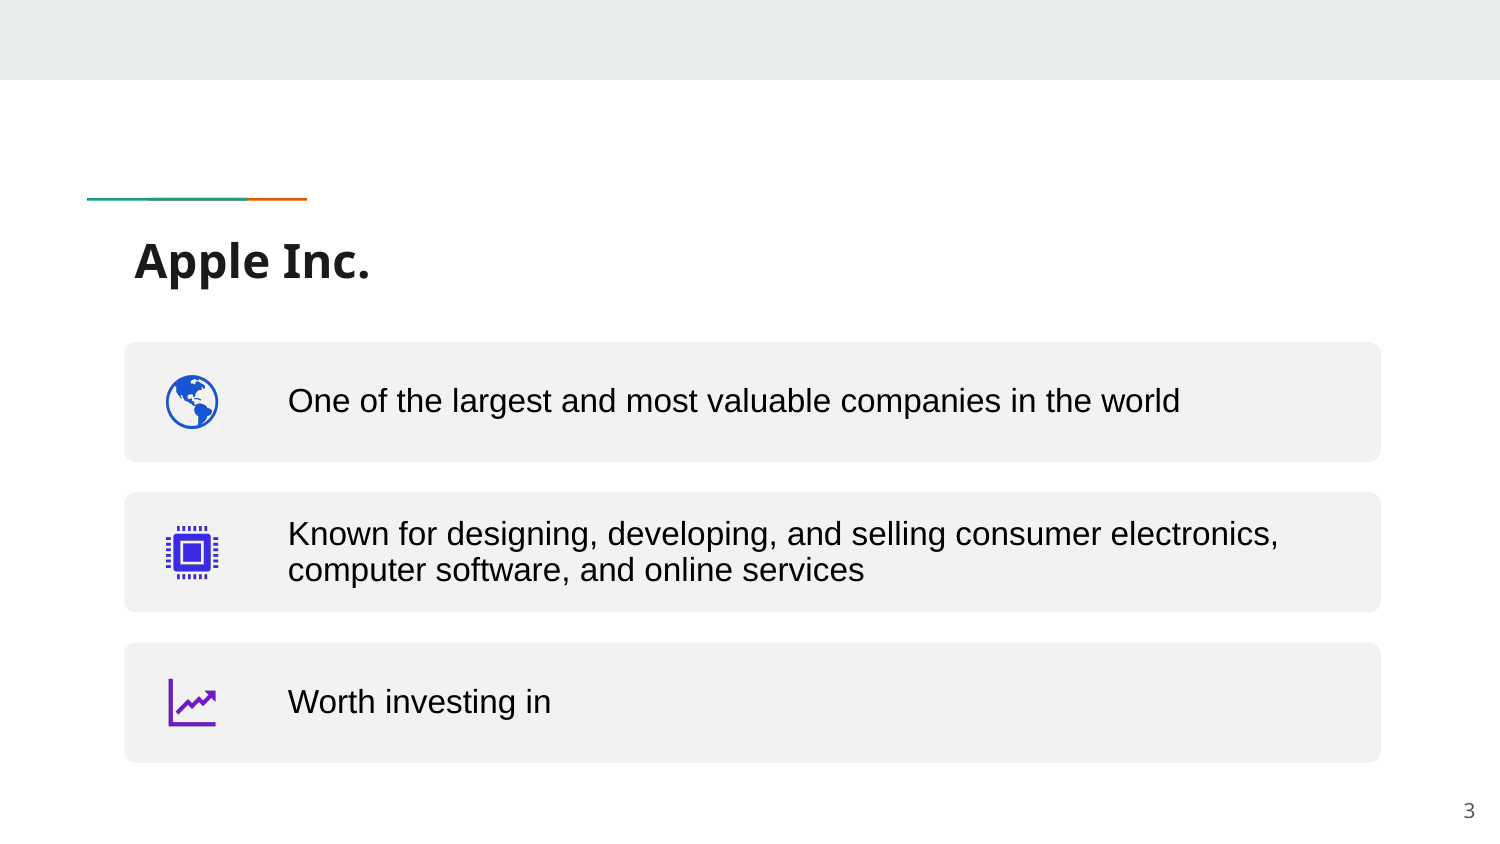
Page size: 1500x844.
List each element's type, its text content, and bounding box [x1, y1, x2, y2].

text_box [123, 341, 1382, 763]
title Apple Inc. [119, 216, 1381, 305]
slide_number ‹#› [1400, 779, 1491, 844]
